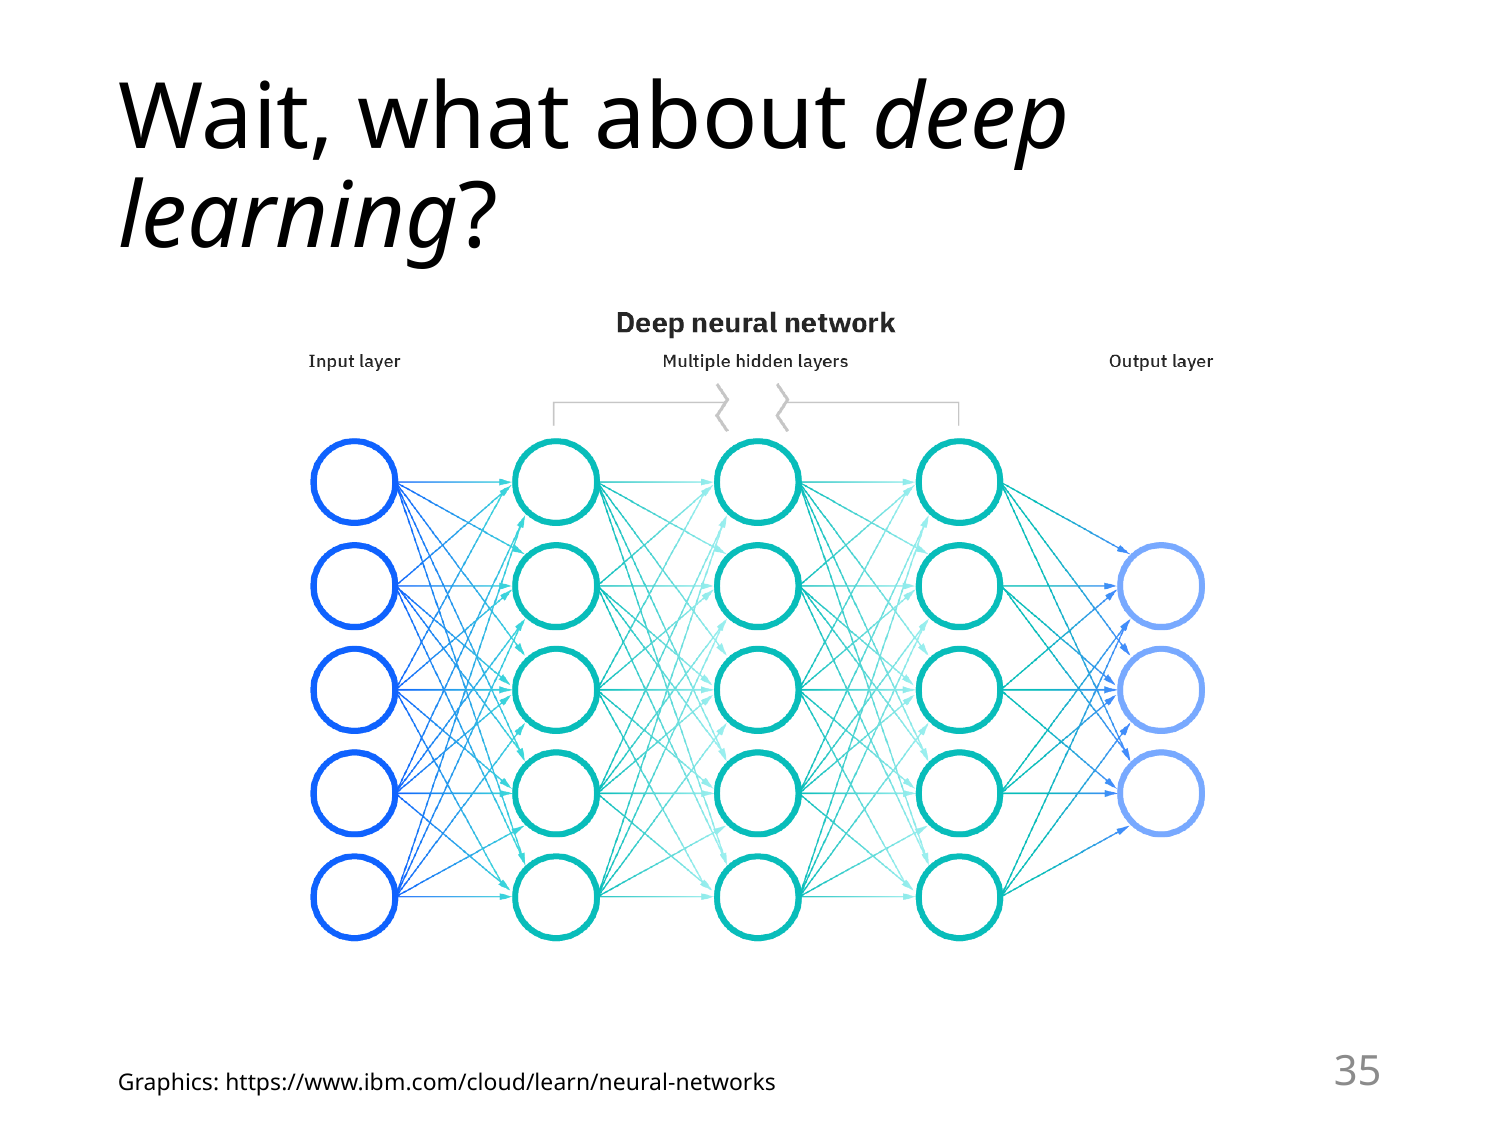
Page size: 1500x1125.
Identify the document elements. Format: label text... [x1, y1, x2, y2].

picture [255, 277, 1245, 980]
slide_number 35 [1296, 1042, 1397, 1103]
title Wait, what about deep learning? [103, 59, 1397, 278]
text_box Graphics: https://www.ibm.com/cloud/learn/neural-networks [103, 1060, 853, 1103]
